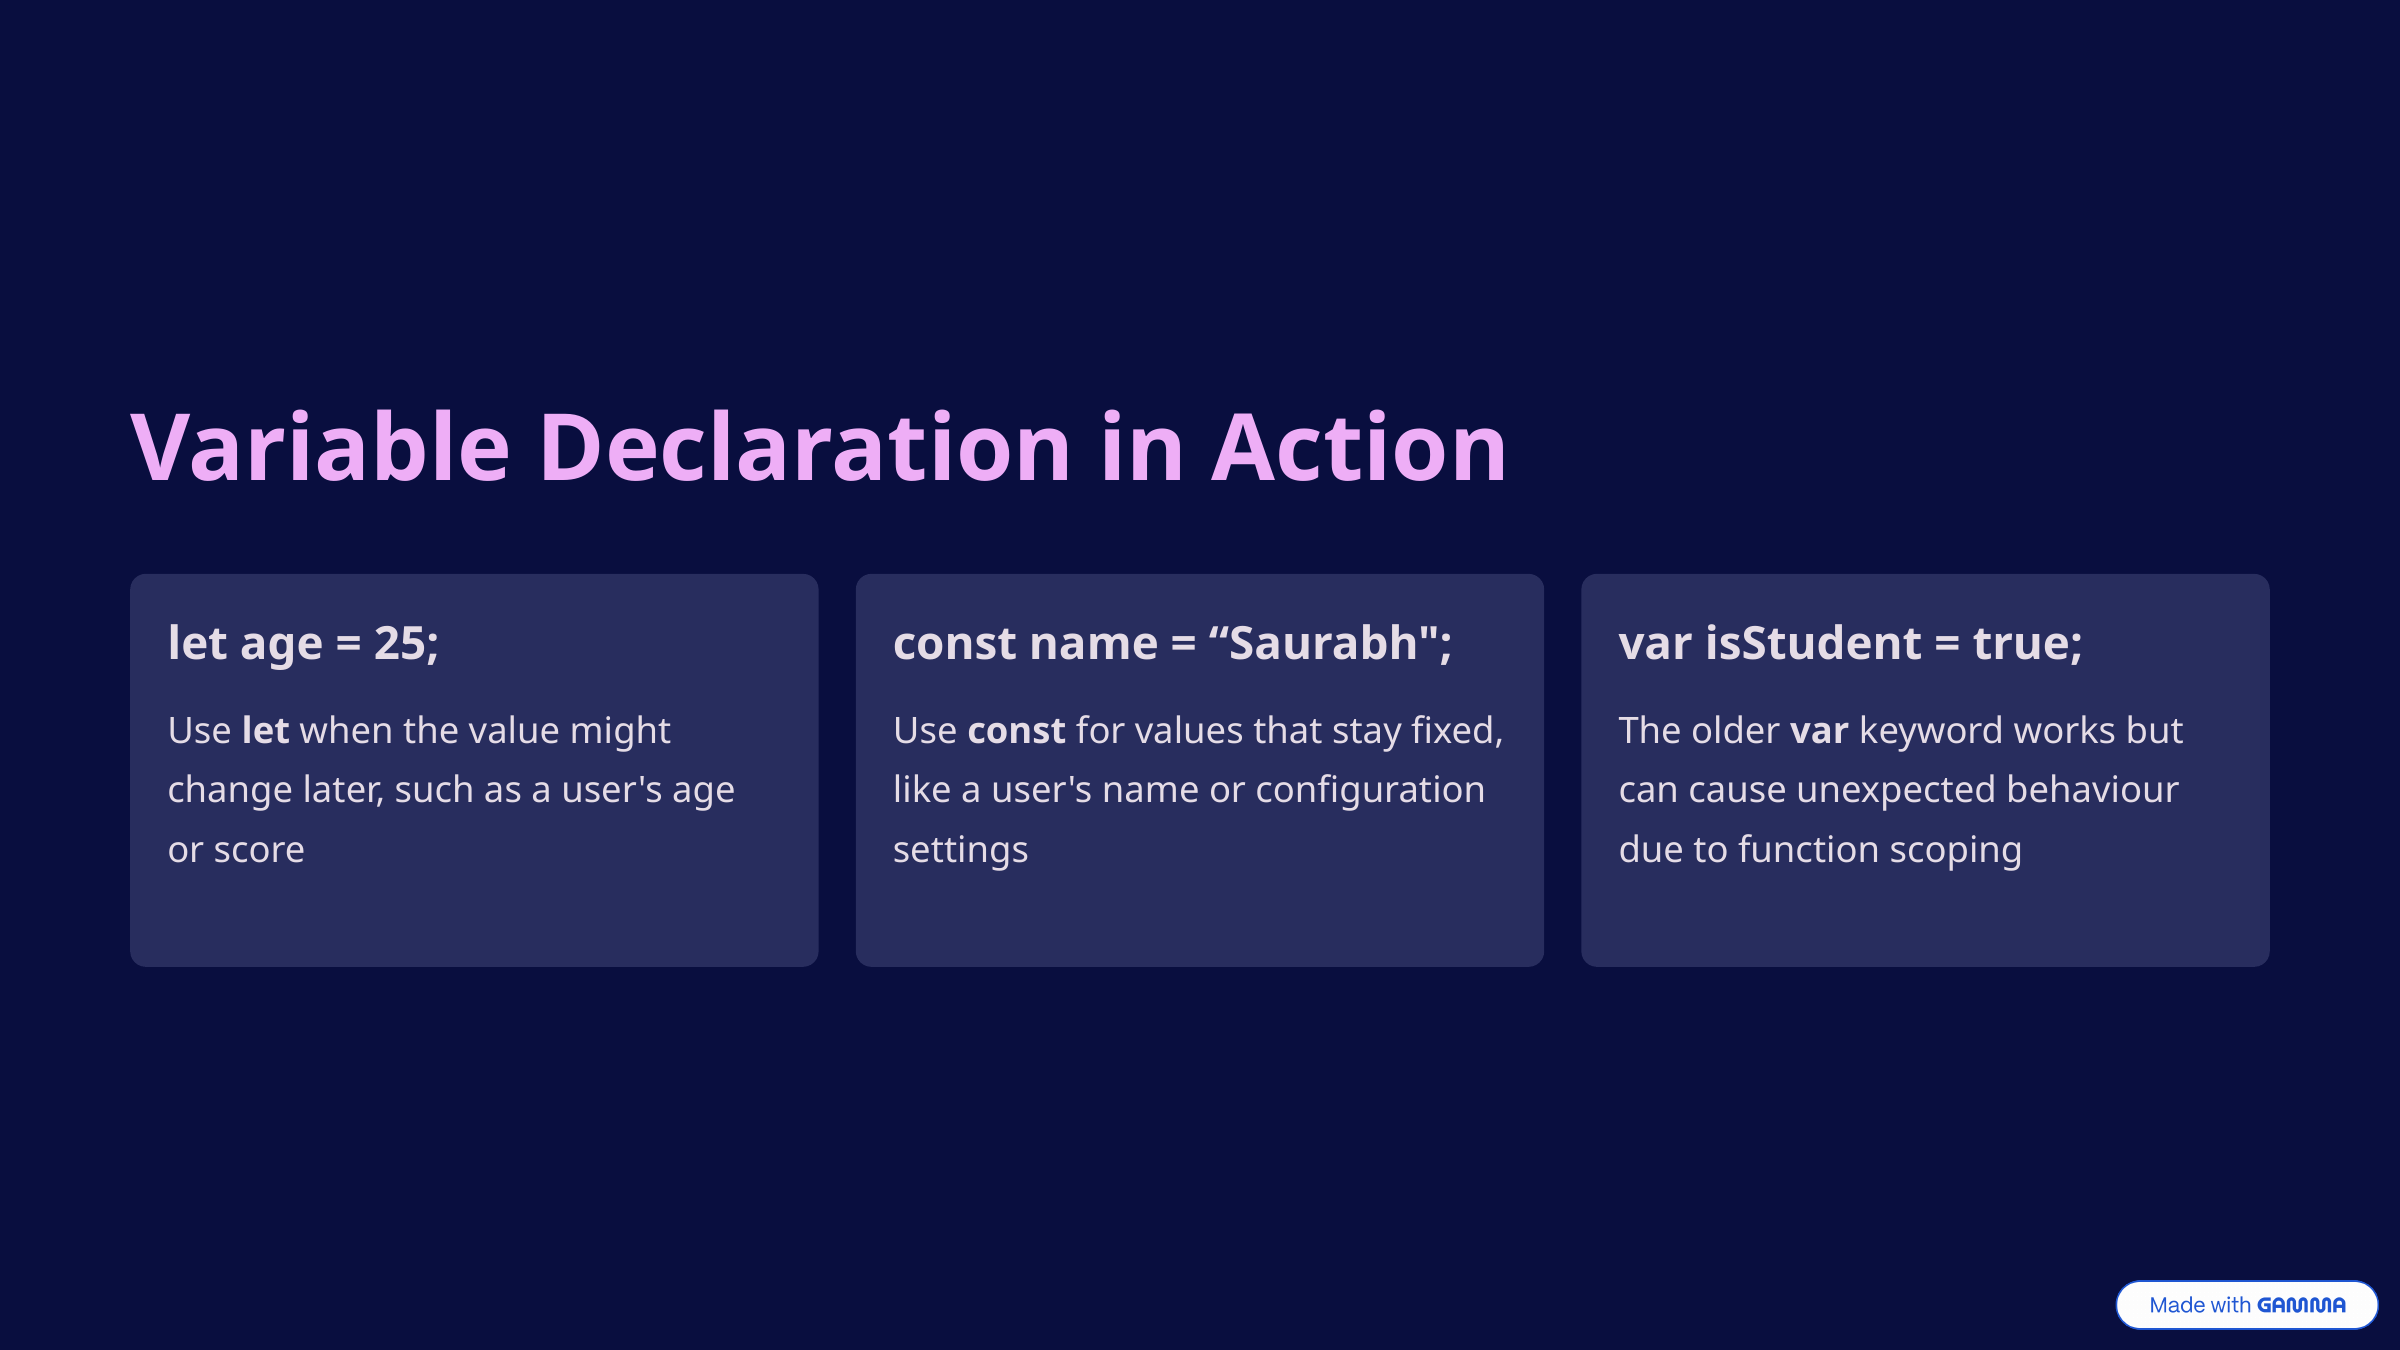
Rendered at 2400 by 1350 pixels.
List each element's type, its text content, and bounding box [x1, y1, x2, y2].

text_box [855, 573, 1545, 967]
text_box [1581, 573, 2270, 967]
text_box Use let when the value might change later, such as a user's age or score [167, 691, 782, 870]
picture [2106, 1271, 2389, 1339]
text_box let age = 25; [167, 610, 633, 670]
text_box [130, 573, 819, 967]
text_box const name = “Saurabh"; [892, 610, 1366, 670]
text_box Variable Declaration in Action [130, 383, 1490, 500]
text_box The older var keyword works but can cause unexpected behaviour due to function scoping [1618, 691, 2233, 930]
text_box var isStudent = true; [1618, 610, 2084, 670]
text_box Use const for values that stay fixed, like a user's name or configuration settings [892, 691, 1507, 870]
